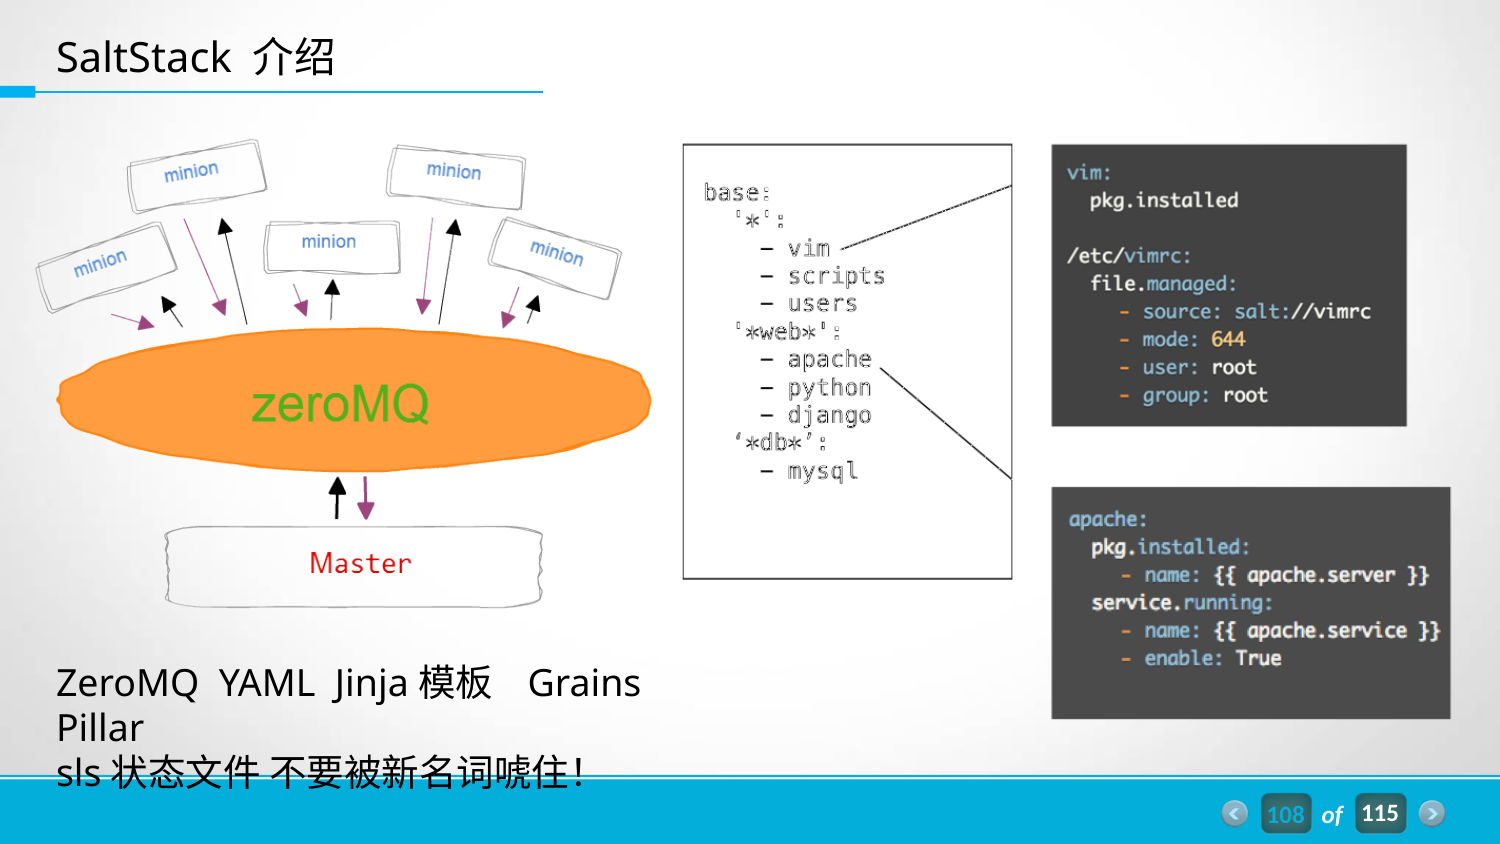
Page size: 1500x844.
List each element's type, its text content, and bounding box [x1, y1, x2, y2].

text_box [0, 85, 36, 98]
text_box 108 [1251, 791, 1320, 836]
text_box ZeroMQ YAML Jinja模板 Grains Pillar sls状态文件 不要被新名词唬住！ [41, 652, 703, 802]
picture [1355, 794, 1407, 834]
picture [0, 0, 1500, 774]
text_box SaltStack 介绍 [41, 19, 568, 88]
